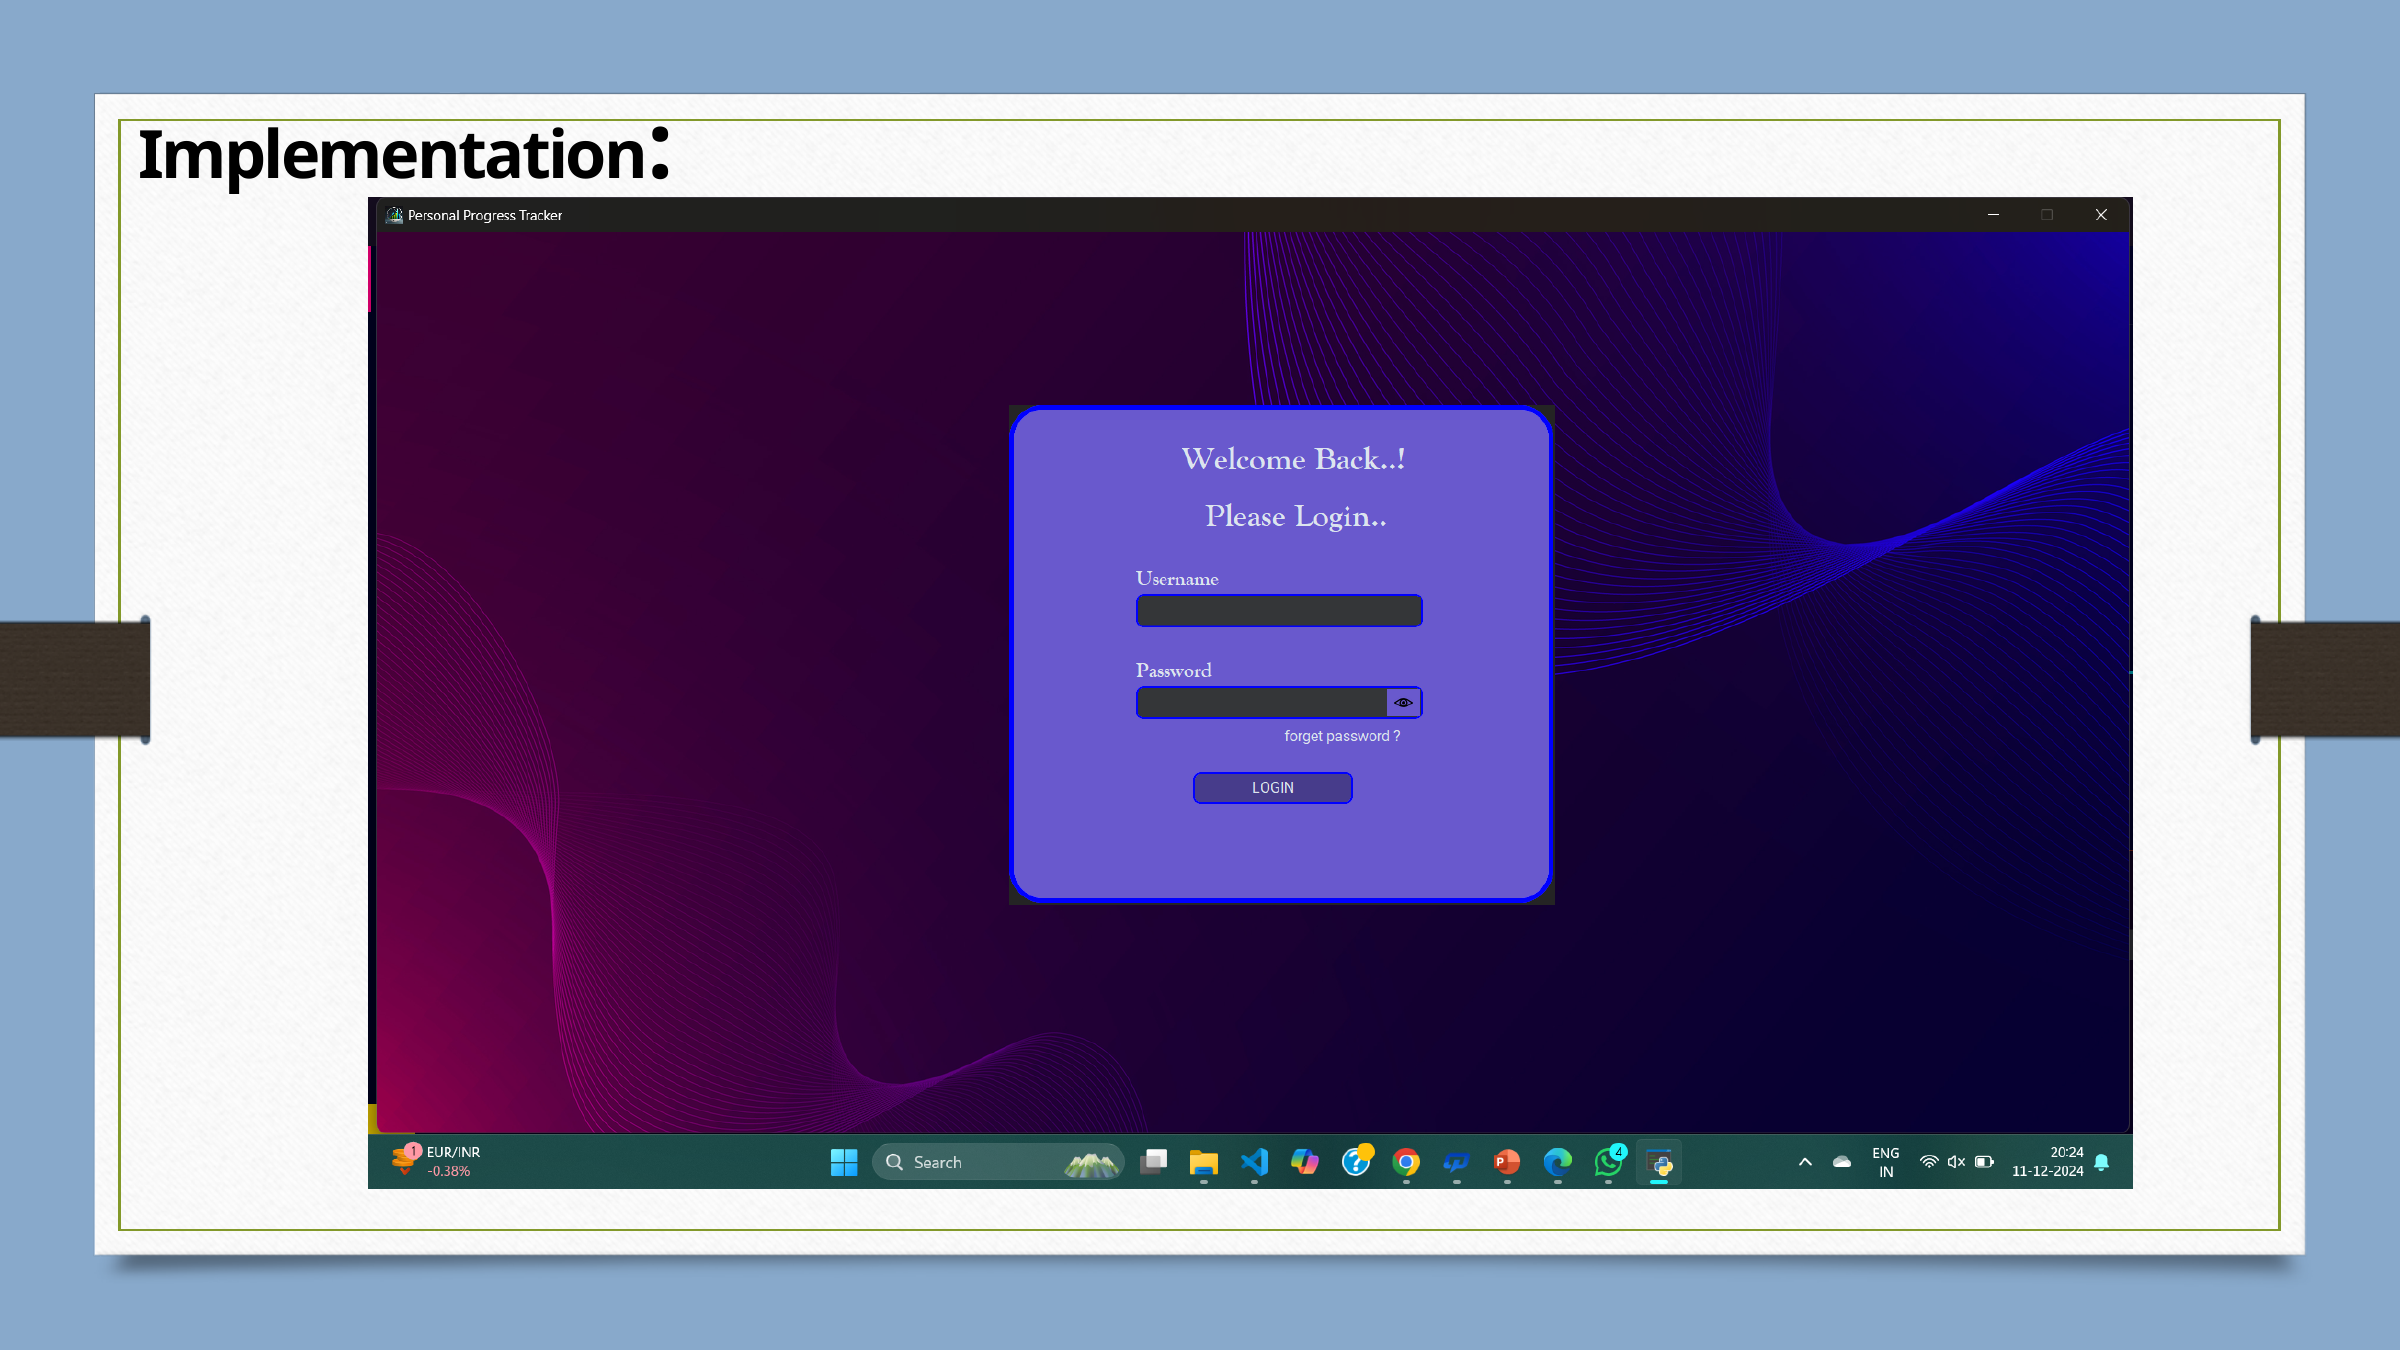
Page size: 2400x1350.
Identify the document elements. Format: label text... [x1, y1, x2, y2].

text_box Implementation: [138, 81, 1069, 198]
picture [0, 0, 2400, 1350]
